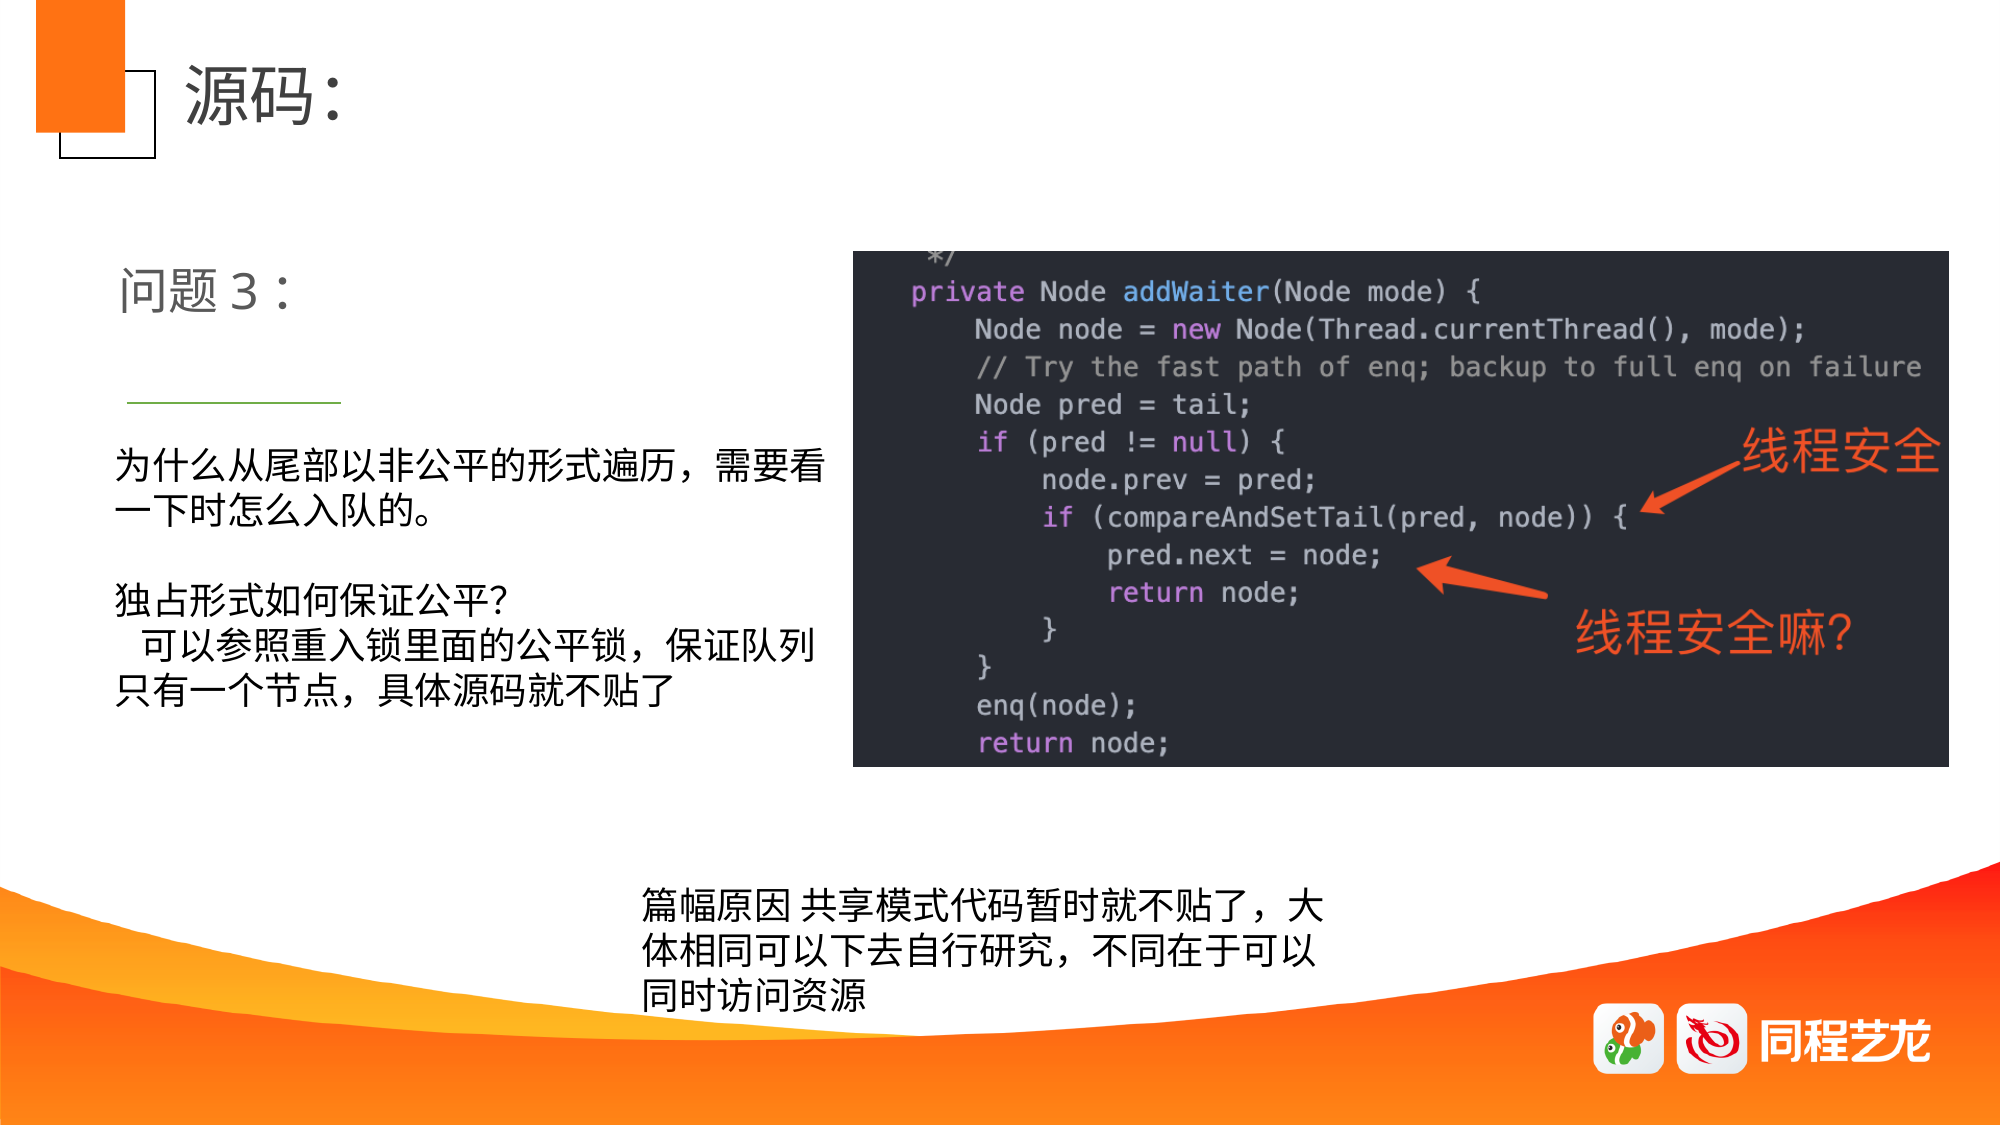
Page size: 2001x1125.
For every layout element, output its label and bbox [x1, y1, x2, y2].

text_box [35, 0, 385, 159]
picture [0, 0, 2000, 1125]
text_box [100, 251, 854, 768]
